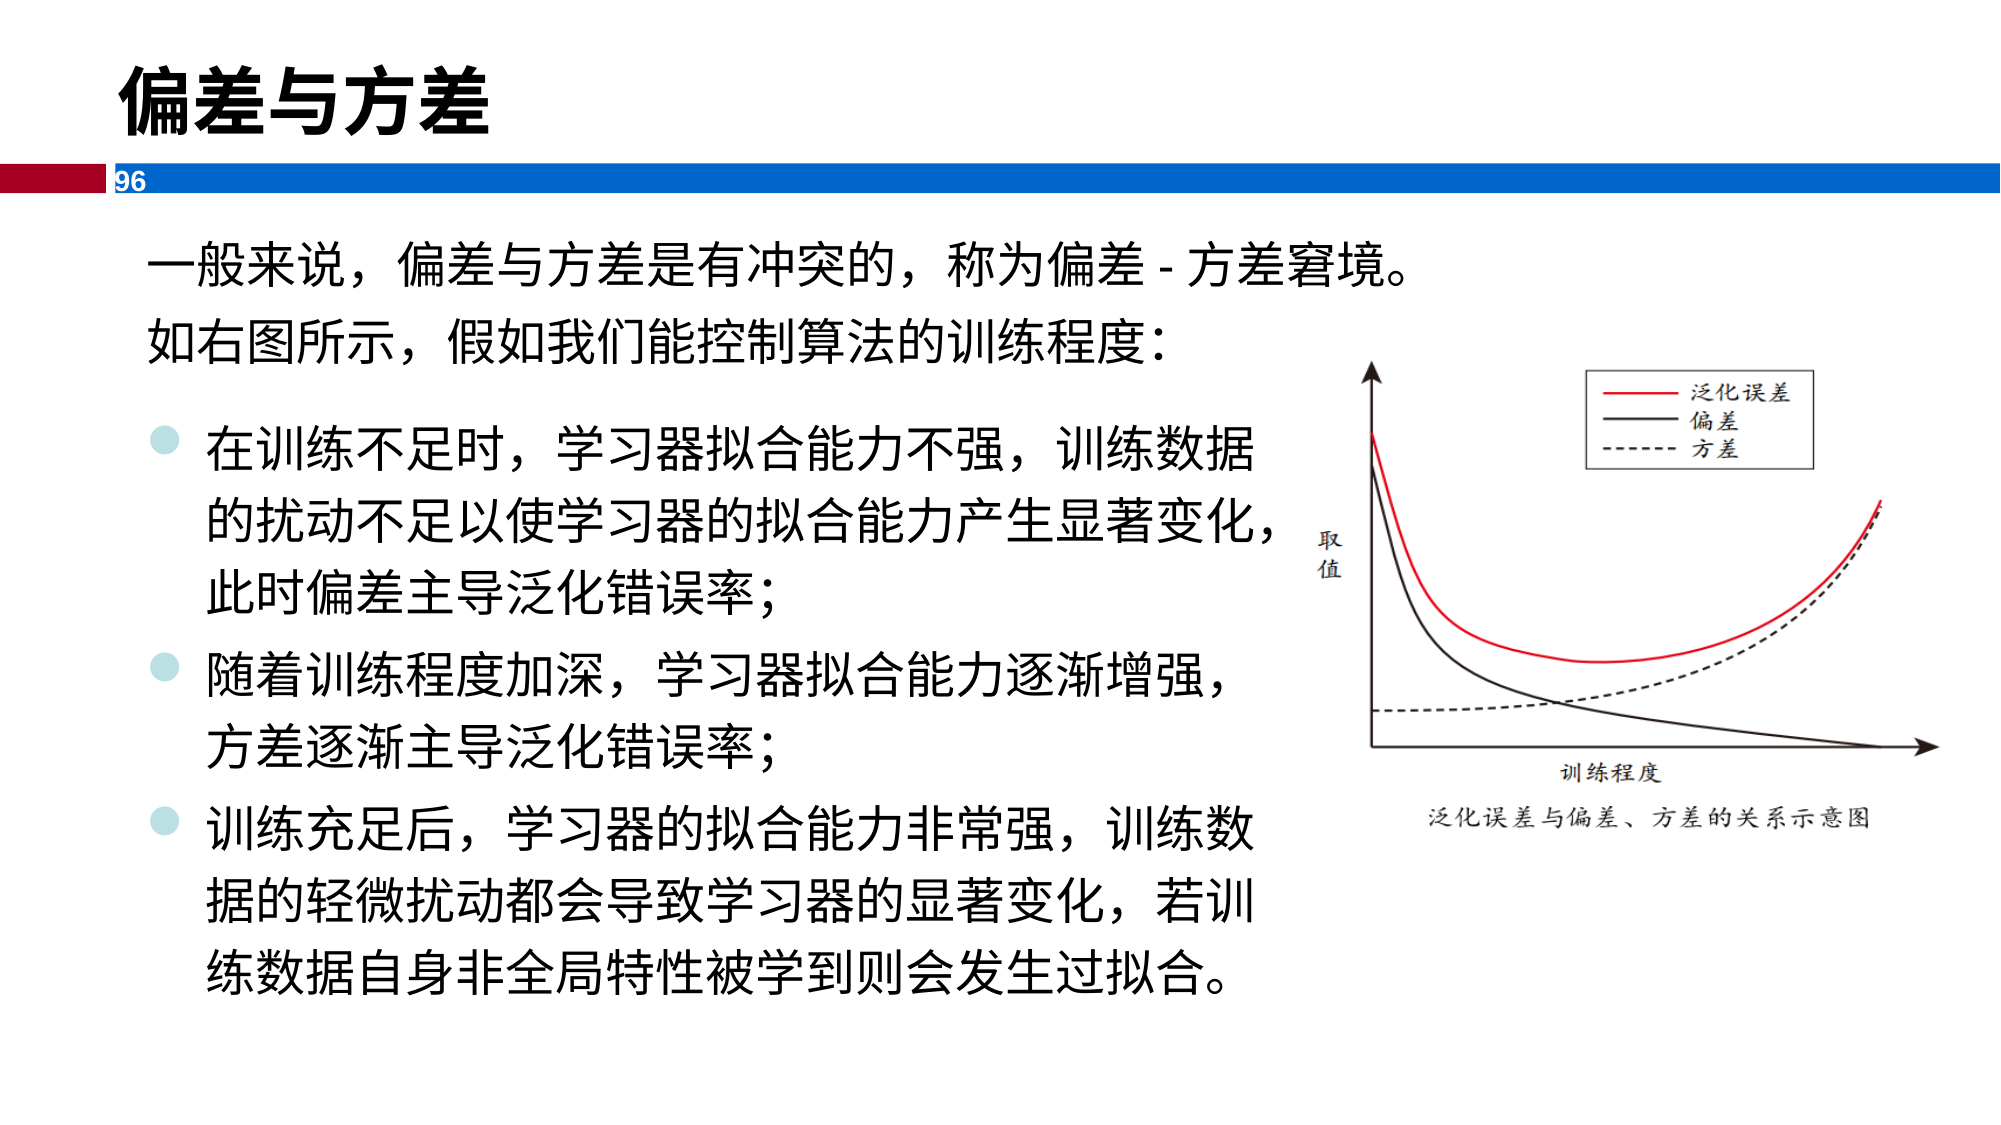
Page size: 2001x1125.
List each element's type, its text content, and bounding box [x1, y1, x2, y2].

text_box 一般来说，偏差与方差是有冲突的，称为偏差-方差窘境。 如右图所示，假如我们能控制算法的训练程度： [78, 220, 2000, 419]
text_box 在训练不足时，学习器拟合能力不强，训练数据的扰动不足以使学习器的拟合能力产生显著变化，此时偏差主导泛化错误率； 随着训练程度加深，学习器拟合能力逐渐增强，方差逐渐主导泛化错误率； 训练充足后，学习器的拟合能力非常强，训练数据的轻微扰动都会导致学习器的显著变化，若训练数据自身非全局特性被学到则会发生过拟合。 [78, 397, 1305, 1015]
text_box 偏差与方差 [102, 41, 1267, 239]
picture [1304, 357, 1957, 838]
